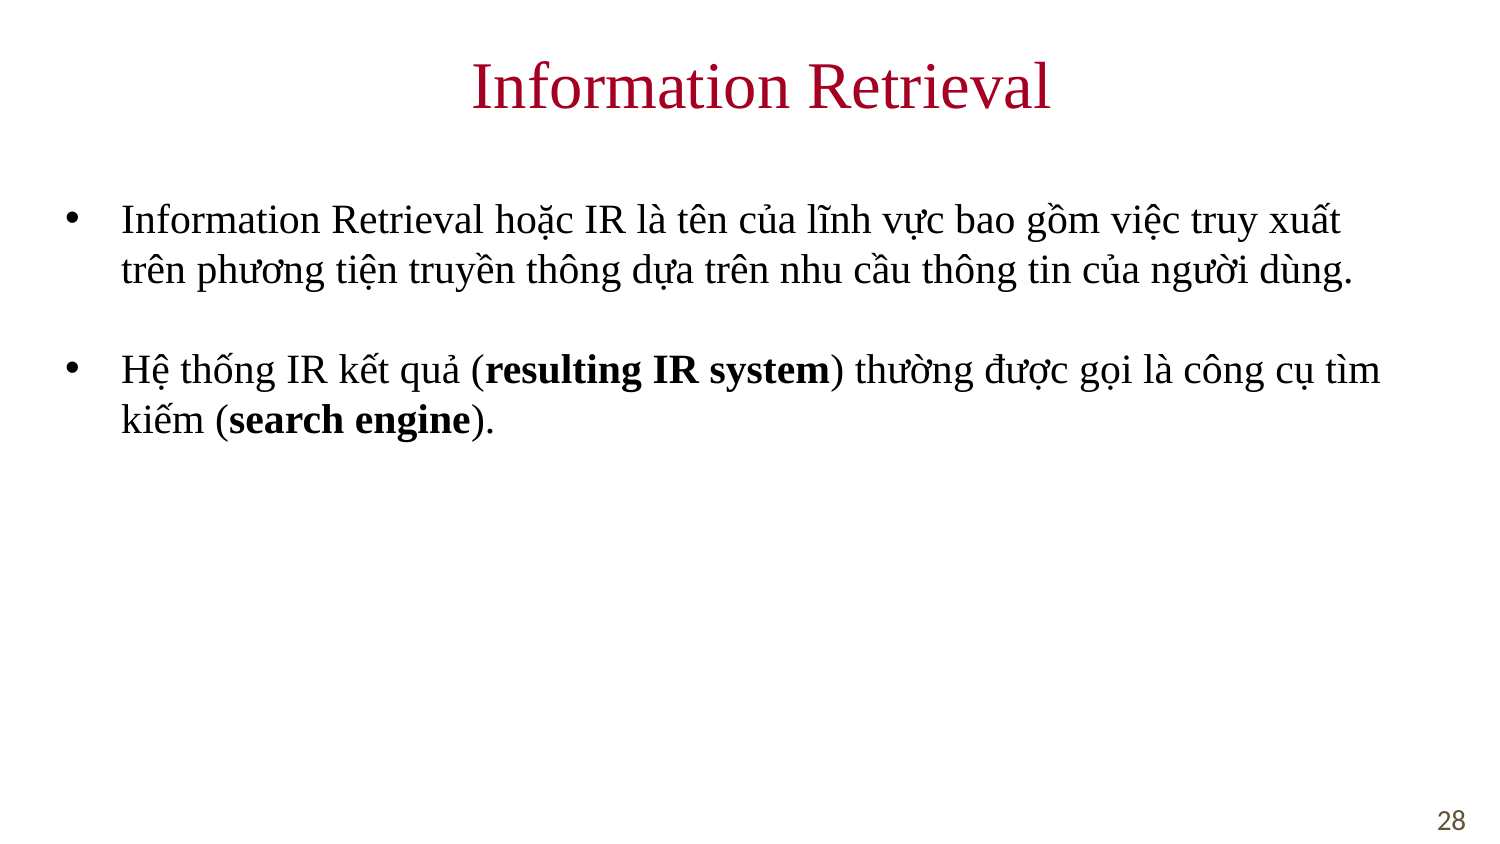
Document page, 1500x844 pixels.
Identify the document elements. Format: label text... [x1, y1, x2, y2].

text_box Information Retrieval hoặc IR là tên của lĩnh vực bao gồm việc truy xuất trên phương tiện truyền thông dựa trên nhu cầu thông tin của người dùng. Hệ thống IR kết quả (resulting IR system) thường được gọi là công cụ tìm kiếm (search engine). [49, 184, 1400, 450]
slide_number 28 [1421, 787, 1500, 844]
subtitle Information Retrieval [249, 34, 1275, 122]
